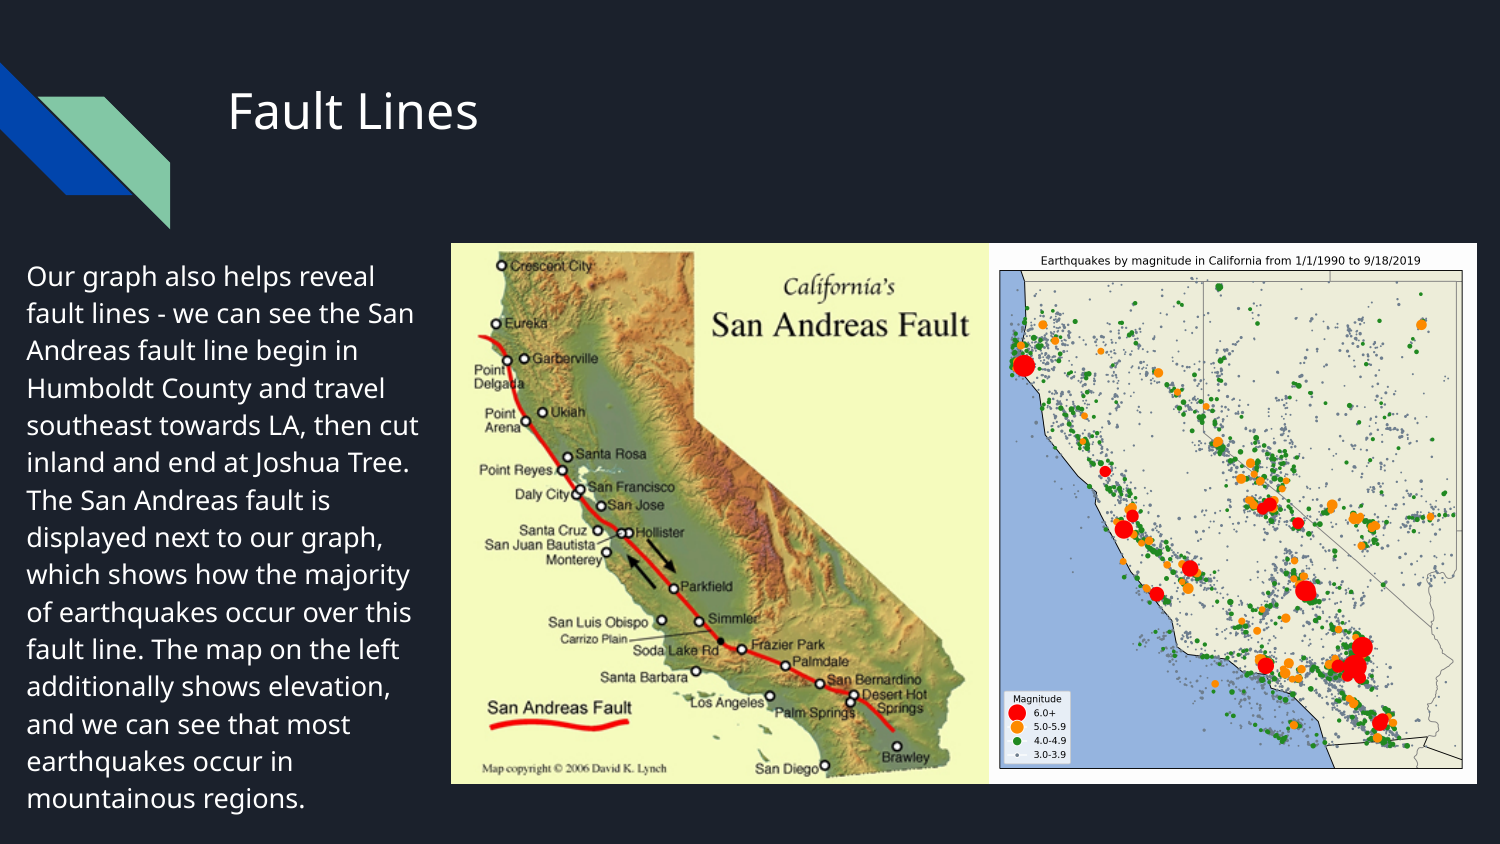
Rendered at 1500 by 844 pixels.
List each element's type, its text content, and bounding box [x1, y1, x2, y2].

picture [451, 243, 1477, 784]
title Fault Lines [212, 64, 1368, 215]
list Our graph also helps reveal fault lines - we can see the San Andreas fault line begin in Humboldt County and travel southeast towards LA, then cut inland and end at Joshua Tree. The San Andreas fault is displayed next to our graph, which shows how the majority of earthquakes occur over this fault line. The map on the left additionally shows elevation, and we can see that most earthquakes occur in mountainous regions. [11, 239, 445, 788]
